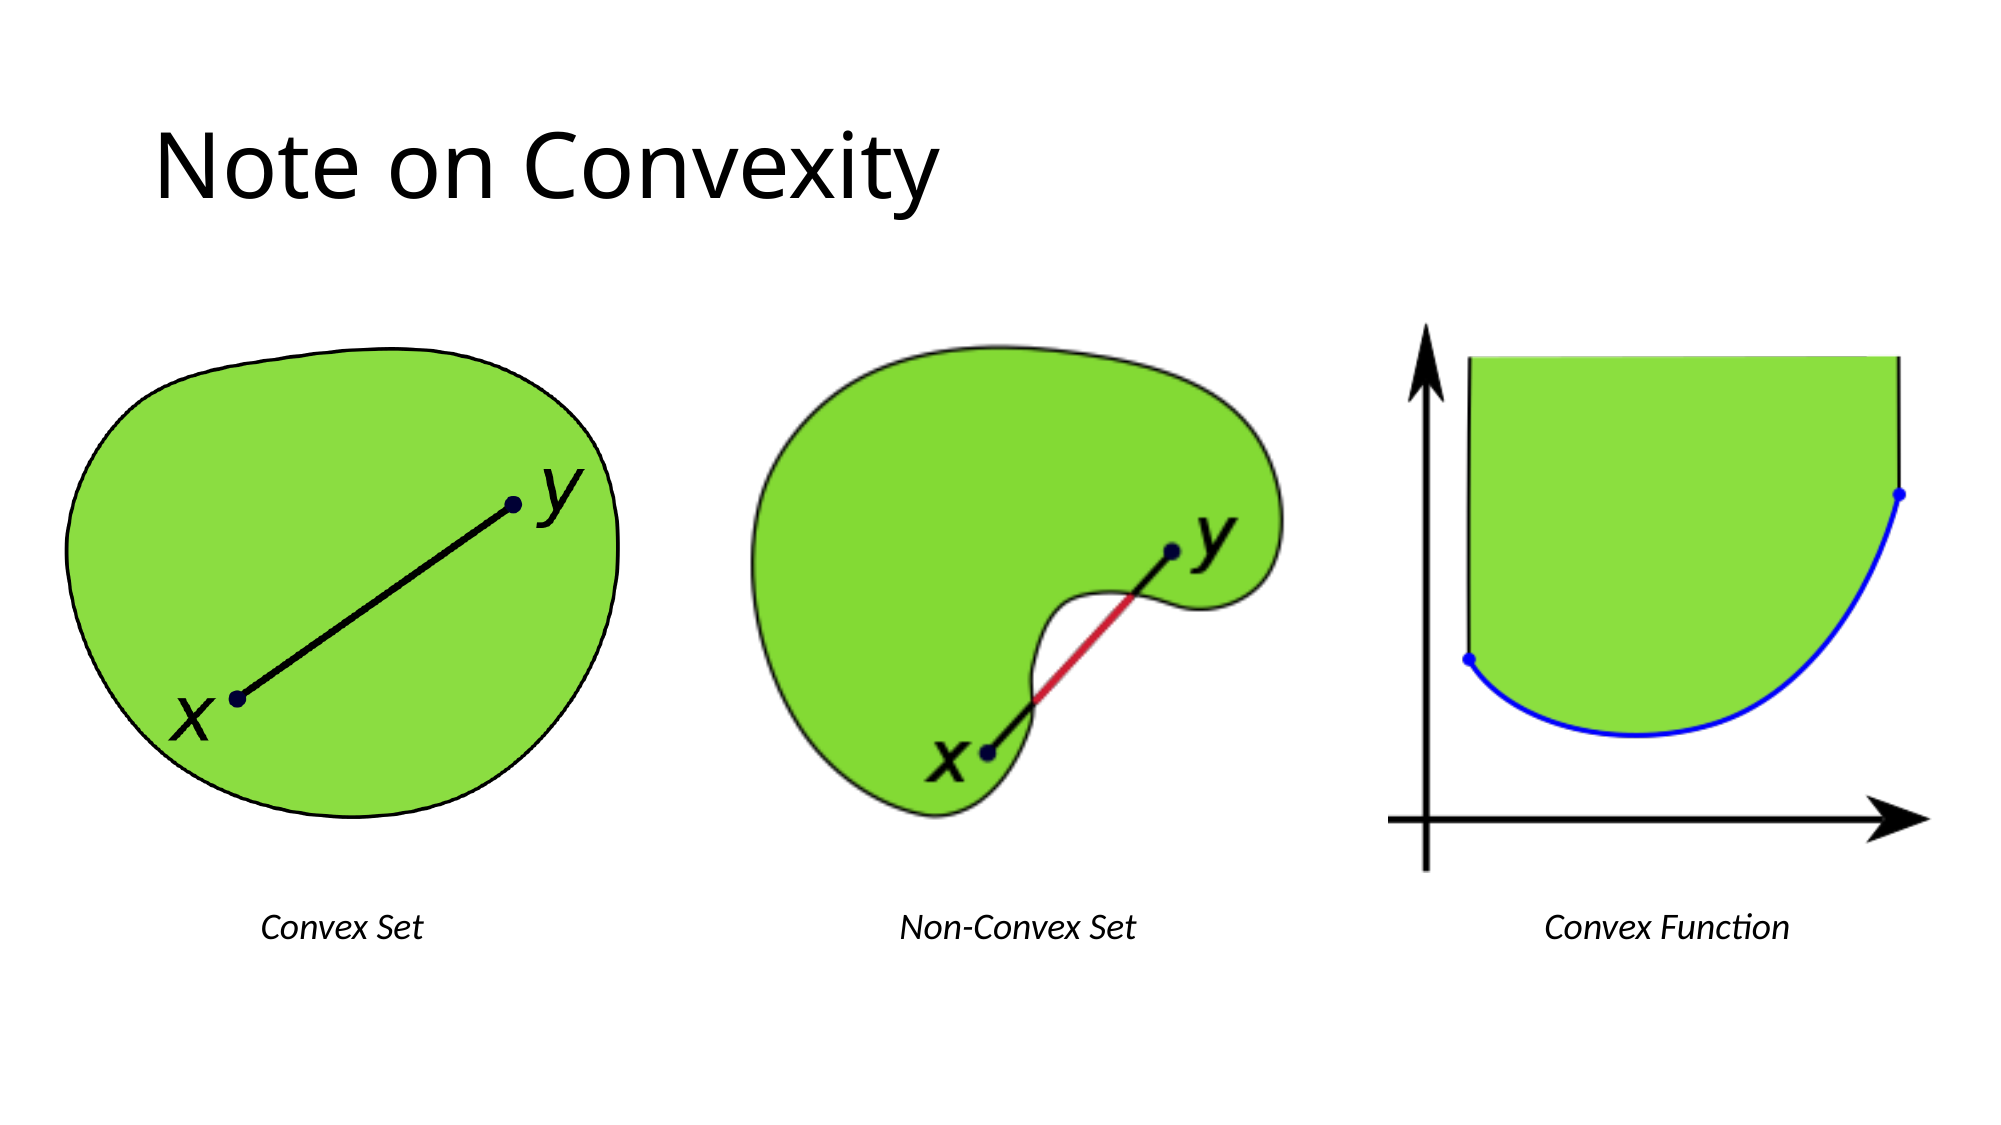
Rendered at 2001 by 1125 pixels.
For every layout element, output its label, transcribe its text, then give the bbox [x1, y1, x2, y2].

text_box Non-Convex Set [725, 894, 1311, 955]
title Note on Convexity [137, 59, 1863, 278]
text_box Convex Set [35, 894, 649, 955]
picture [35, 292, 649, 873]
text_box Convex Function [1388, 894, 1947, 955]
picture [1387, 321, 1947, 873]
picture [725, 305, 1311, 860]
